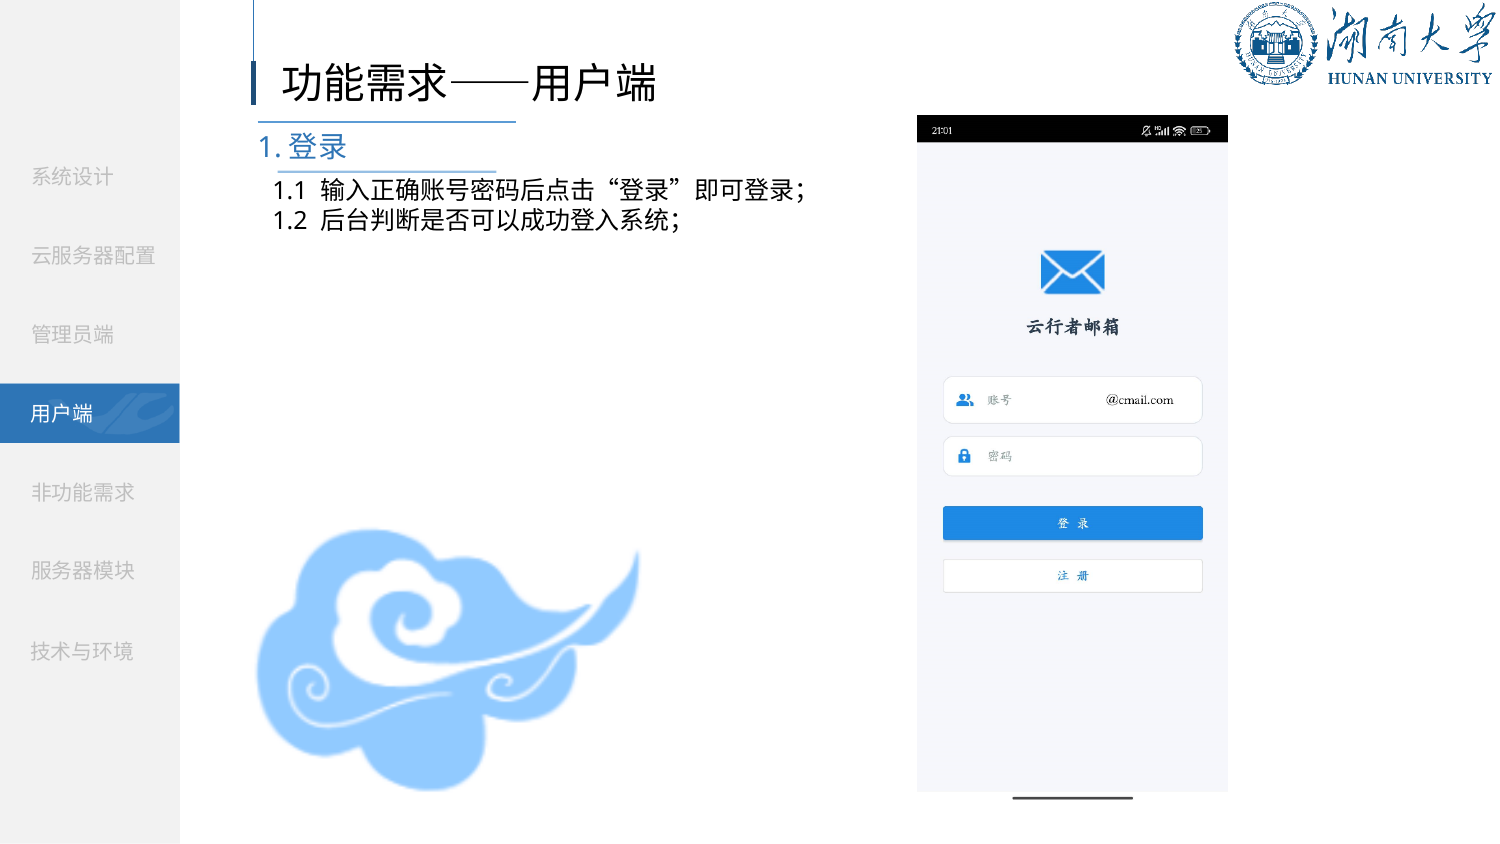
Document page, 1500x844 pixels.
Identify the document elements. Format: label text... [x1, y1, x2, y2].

text_box 非功能需求 [16, 471, 150, 512]
picture [1231, 0, 1500, 88]
picture [917, 115, 1228, 804]
text_box 1.1 输入正确账号密码后点击“登录”即可登录； 1.2 后台判断是否可以成功登入系统； [257, 166, 906, 242]
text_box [242, 121, 604, 172]
text_box 服务器模块 [16, 550, 150, 591]
text_box 功能需求——用户端 [266, 49, 821, 115]
text_box 管理员端 [16, 313, 129, 354]
text_box 系统设计 [16, 156, 129, 196]
text_box 云服务器配置 [16, 234, 171, 275]
text_box [0, 0, 181, 844]
text_box 技术与环境 [15, 631, 151, 671]
picture [243, 518, 657, 810]
picture [0, 382, 180, 443]
